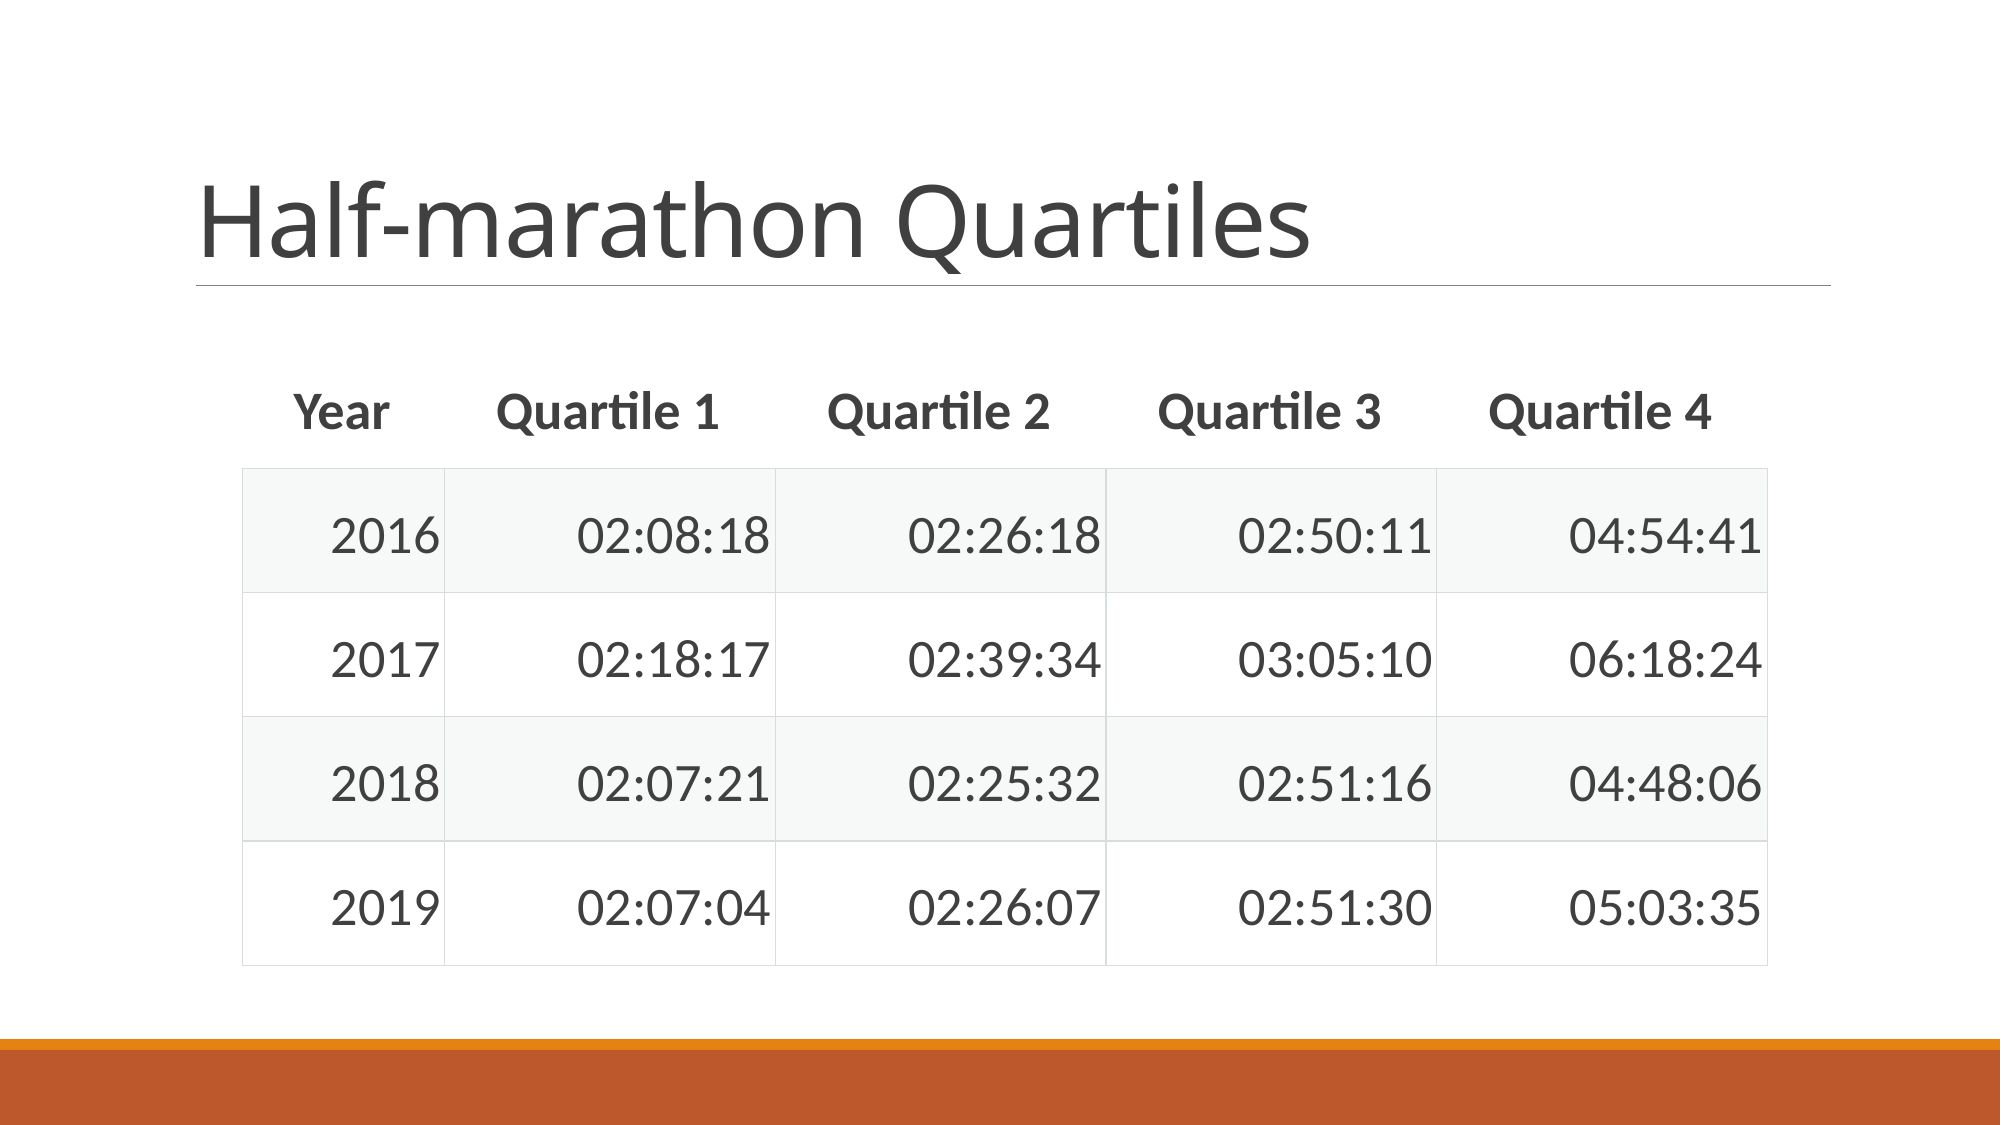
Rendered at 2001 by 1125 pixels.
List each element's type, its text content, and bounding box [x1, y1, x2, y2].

table_cell 2017 [243, 593, 444, 716]
table_cell 02:51:16 [1107, 717, 1436, 840]
table_cell 02:18:17 [445, 593, 775, 716]
table_cell 03:05:10 [1107, 593, 1436, 716]
table_header Year [242, 344, 445, 468]
table_cell 02:07:21 [445, 717, 775, 840]
title Half-marathon Quartiles [180, 47, 1830, 285]
table_cell 02:26:07 [776, 842, 1105, 965]
table_header Quartile 3 [1106, 344, 1437, 468]
table_cell 06:18:24 [1437, 593, 1767, 716]
table_cell 02:50:11 [1107, 469, 1436, 592]
table_cell 04:48:06 [1437, 717, 1767, 840]
table_cell 02:39:34 [776, 593, 1105, 716]
table_cell 04:54:41 [1437, 469, 1767, 592]
table_header Quartile 1 [445, 344, 775, 468]
table_cell 2019 [243, 842, 444, 965]
table_cell 2016 [243, 469, 444, 592]
table_header Quartile 2 [775, 344, 1106, 468]
table_cell 02:08:18 [445, 469, 775, 592]
table_cell 02:07:04 [445, 842, 775, 965]
table_header Quartile 4 [1437, 344, 1768, 468]
table_cell 2018 [243, 717, 444, 840]
table_cell 02:51:30 [1107, 842, 1436, 965]
table_cell 02:25:32 [776, 717, 1105, 840]
table_cell 05:03:35 [1437, 842, 1767, 965]
table_cell 02:26:18 [776, 469, 1105, 592]
